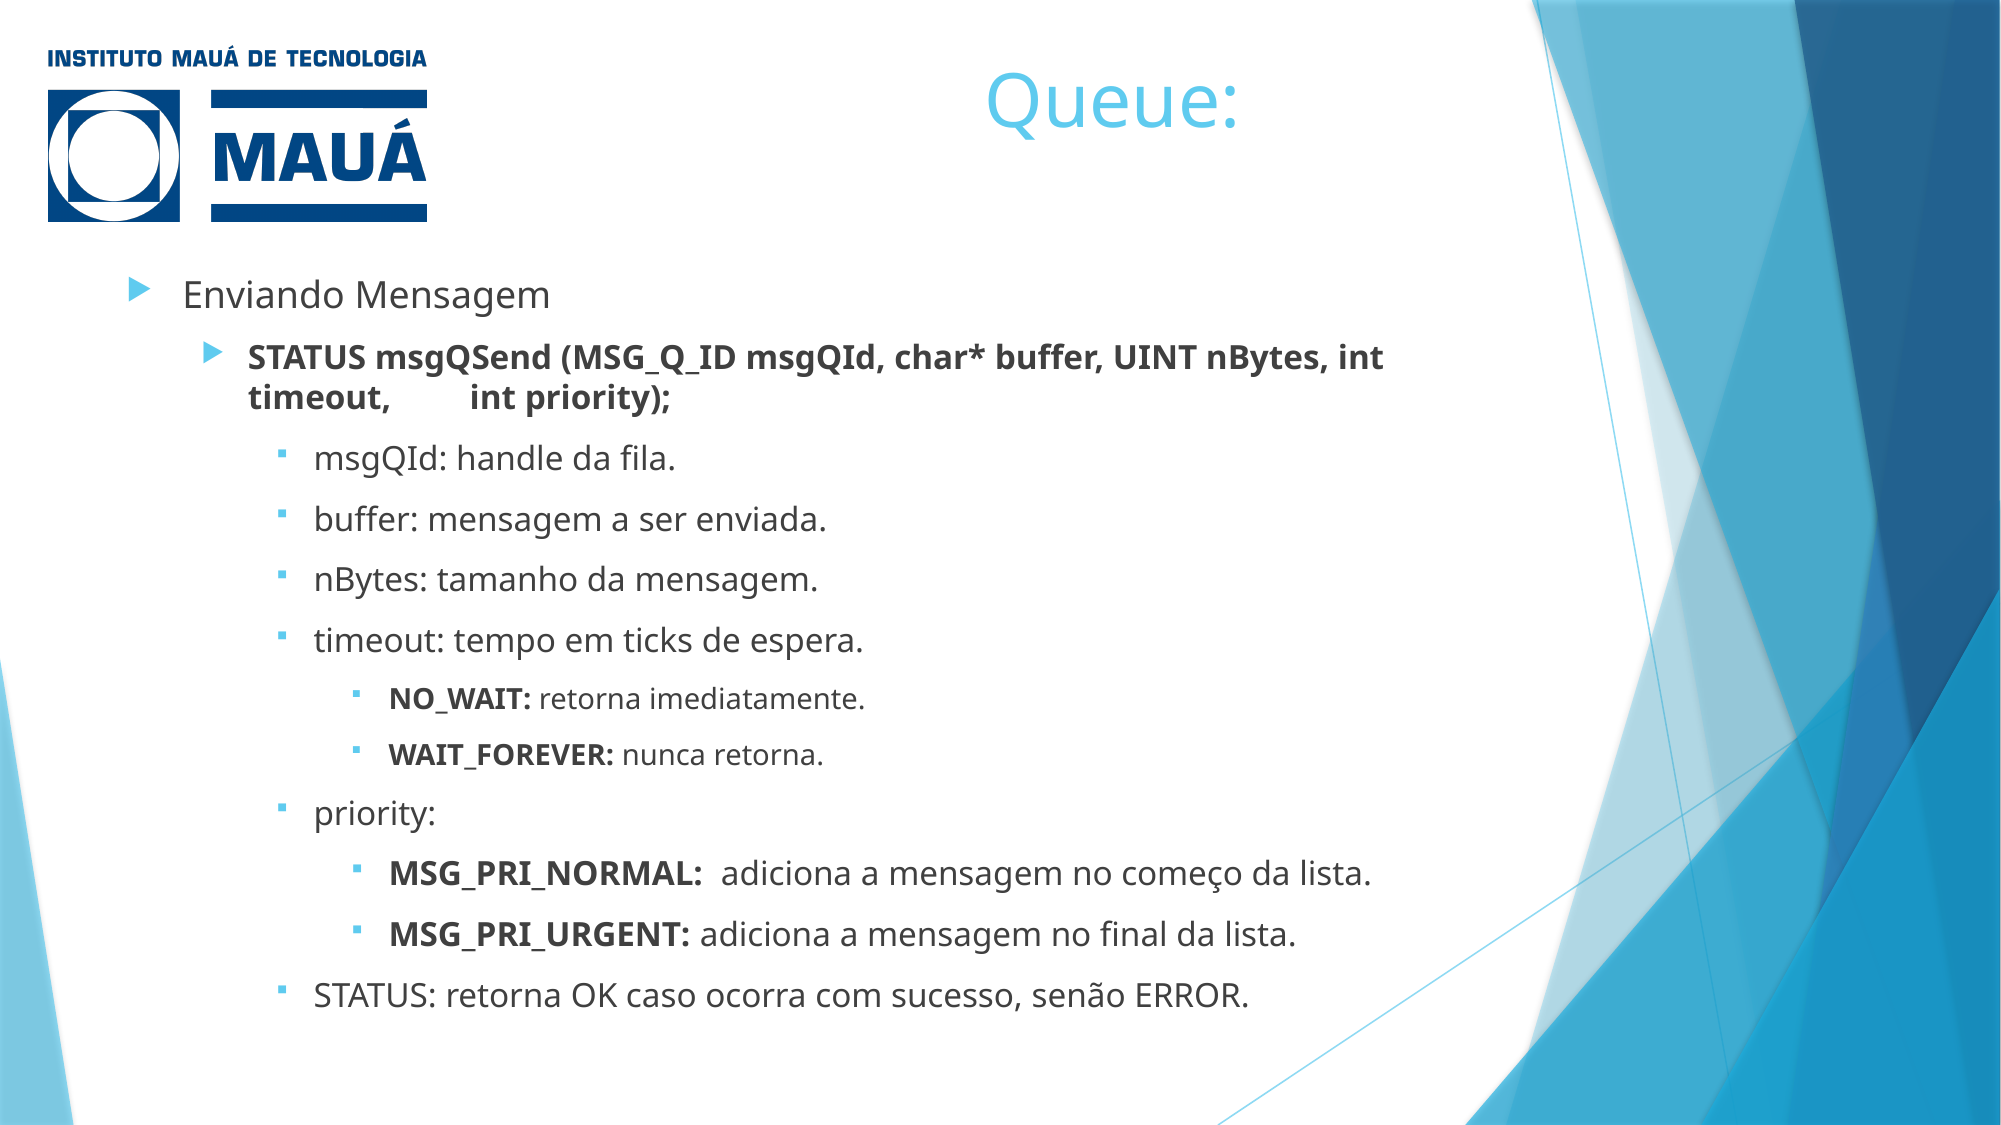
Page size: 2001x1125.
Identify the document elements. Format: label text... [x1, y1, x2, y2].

text_box Queue: [970, 45, 1518, 106]
list Enviando Mensagem STATUS msgQSend (MSG_Q_ID msgQId, char* buffer, UINT nBytes, int timeout, int priority); msgQId: handle da fila. buffer: mensagem a ser enviada. nBytes: tamanho da mensagem. timeout: tempo em ticks de espera. NO_WAIT: retorna imediatamente. WAIT_FOREVER: nunca retorna. priority: MSG_PRI_NORMAL: adiciona a mensagem no começo da lista. MSG_PRI_URGENT: adiciona a mensagem no final da lista. STATUS: retorna OK caso ocorra com sucesso, senão ERROR. [111, 263, 1522, 1109]
picture [47, 44, 428, 223]
